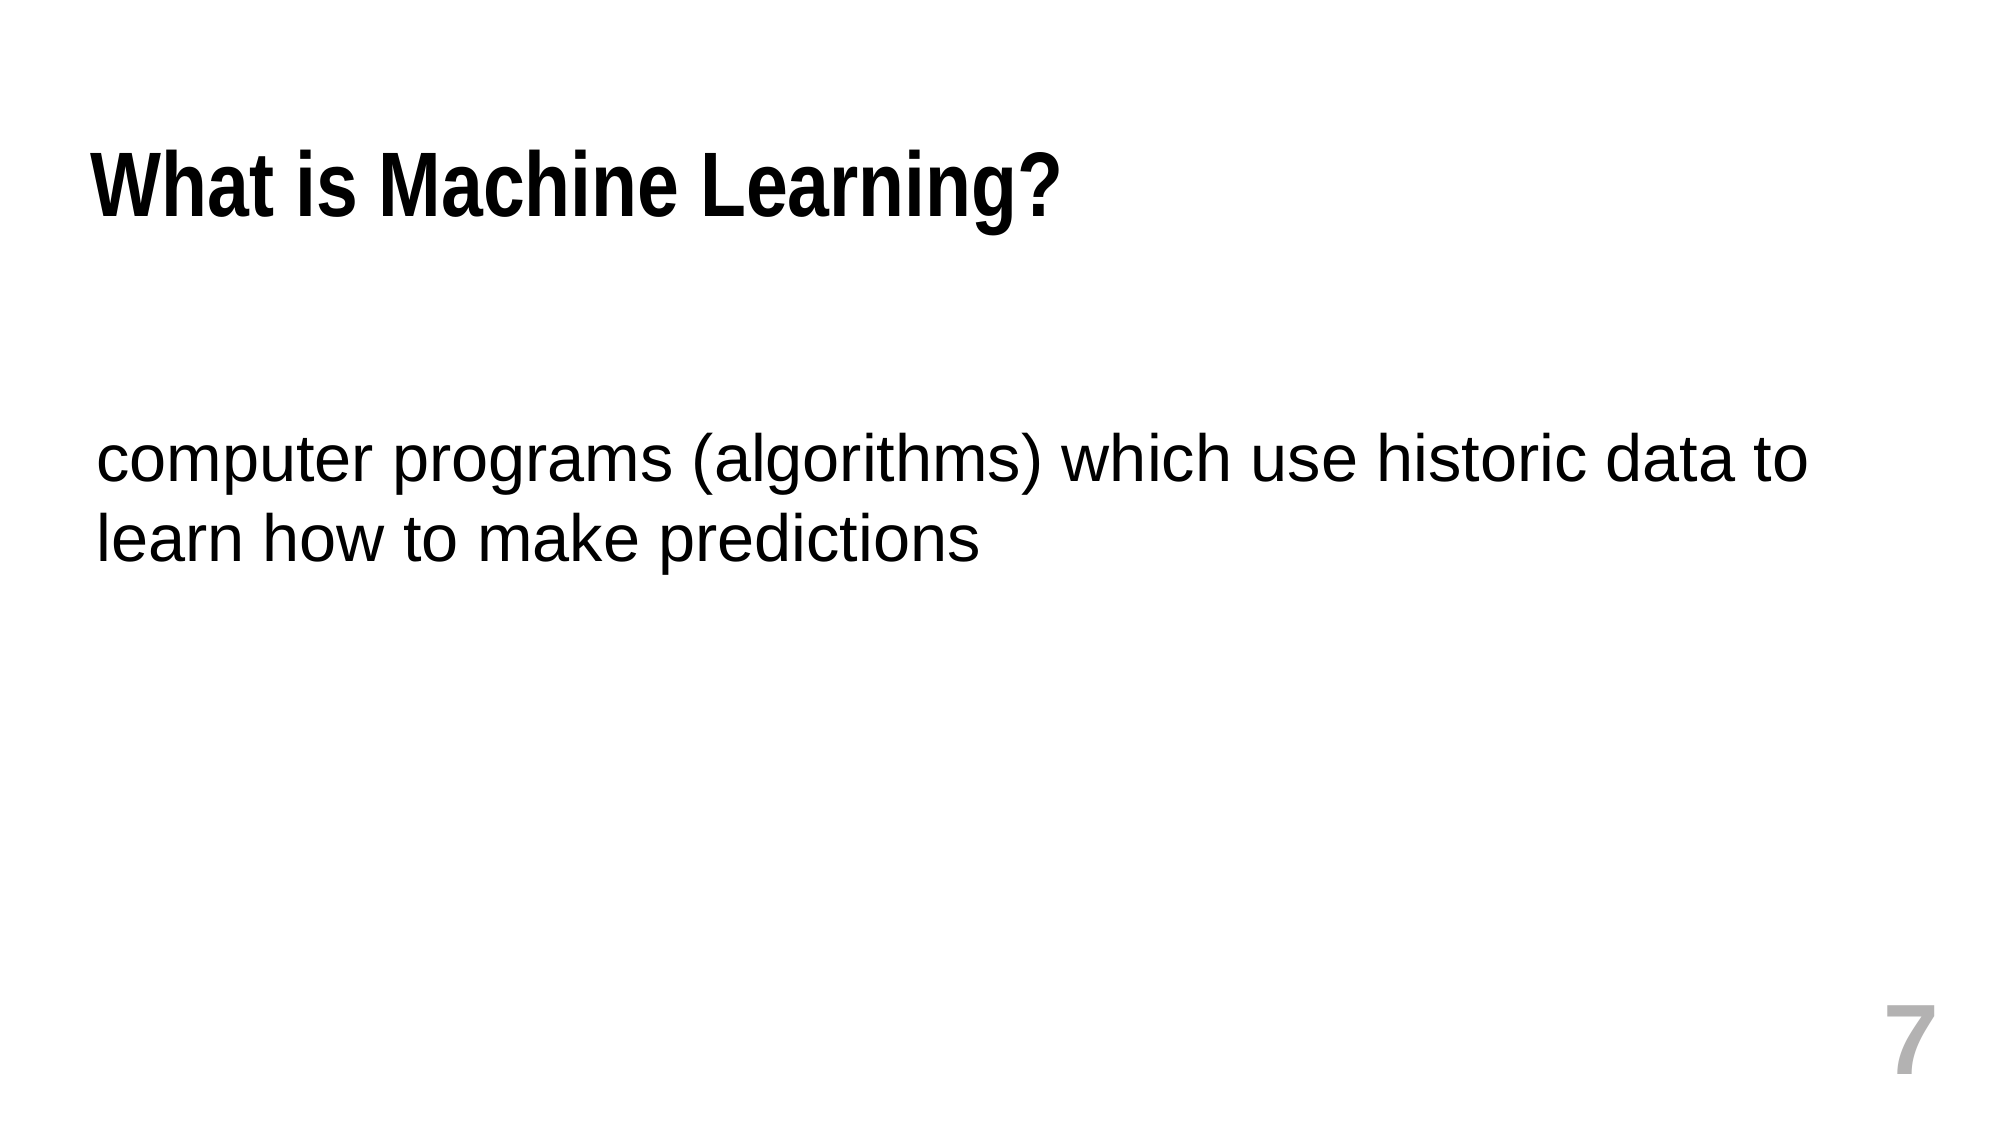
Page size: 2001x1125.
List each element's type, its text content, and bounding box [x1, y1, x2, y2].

title What is Machine Learning? [90, 137, 1910, 238]
slide_number 7 [1638, 987, 1946, 1083]
list computer programs (algorithms) which use historic data to learn how to make predictions [90, 408, 1910, 965]
